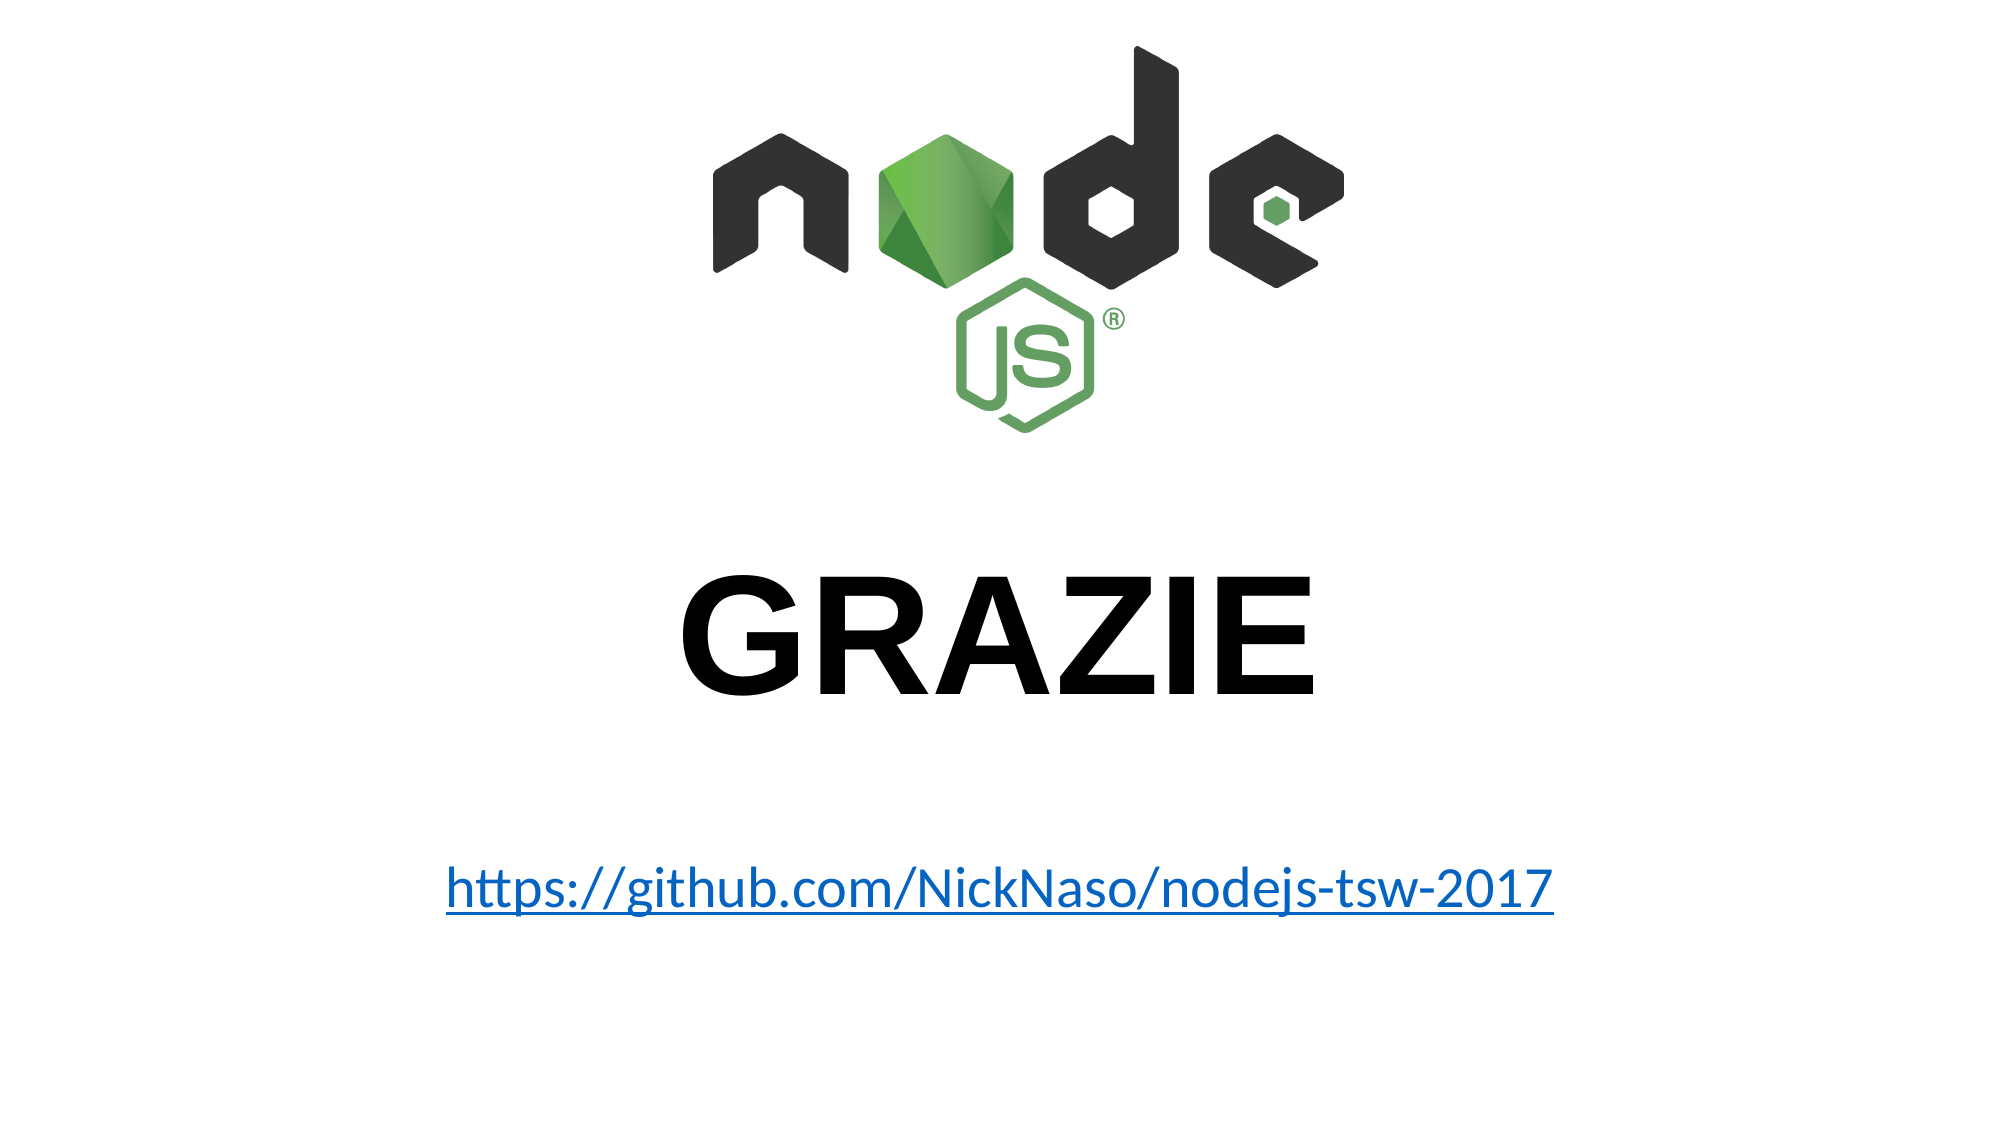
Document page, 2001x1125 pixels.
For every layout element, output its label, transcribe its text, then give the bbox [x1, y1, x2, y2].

title GRAZIE [653, 528, 1344, 747]
picture [713, 46, 1344, 433]
text_box https://github.com/NickNaso/nodejs-tsw-2017 [431, 842, 1569, 927]
